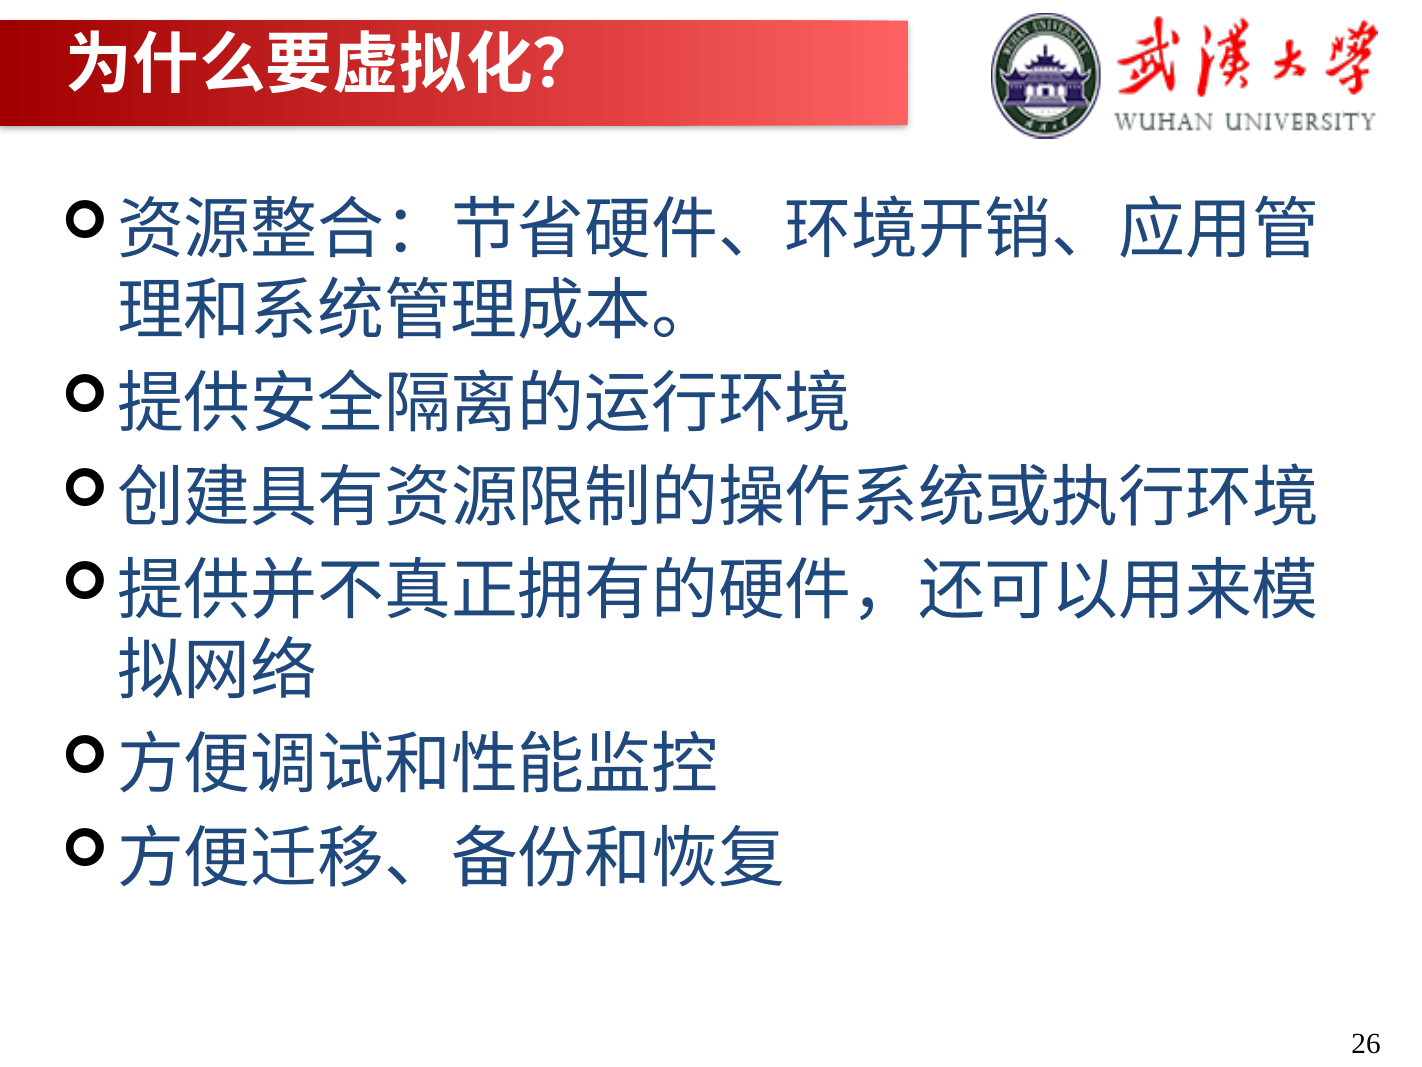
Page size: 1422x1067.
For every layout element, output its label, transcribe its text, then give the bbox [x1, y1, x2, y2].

list 资源整合：节省硬件、环境开销、应用管理和系统管理成本。 提供安全隔离的运行环境 创建具有资源限制的操作系统或执行环境 提供并不真正拥有的硬件，还可以用来模拟网络 方便调试和性能监控 方便迁移、备份和恢复 [46, 178, 1356, 970]
picture [991, 13, 1378, 139]
title 为什么要虚拟化？ [51, 13, 1193, 137]
